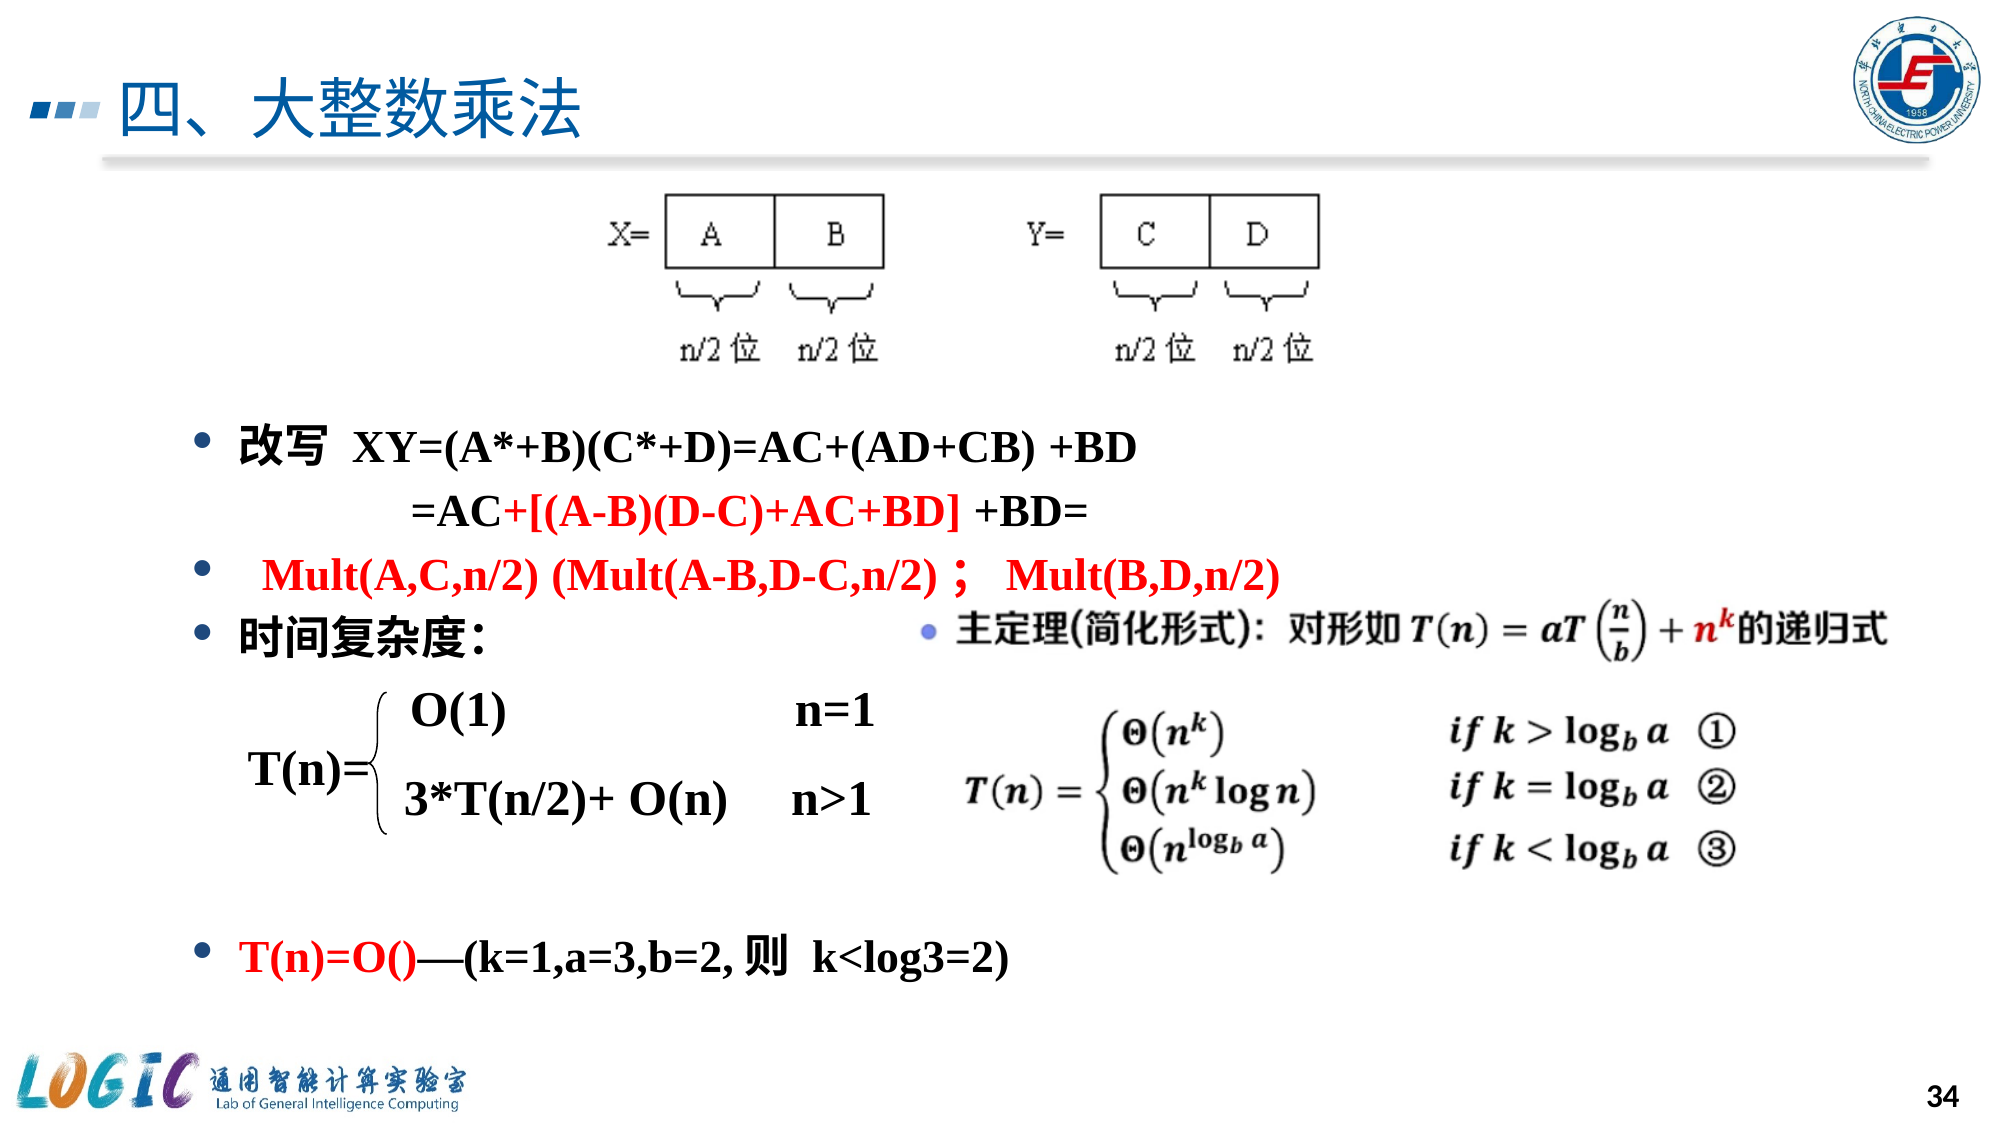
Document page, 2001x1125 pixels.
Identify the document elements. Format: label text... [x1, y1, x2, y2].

slide_number 34 [1866, 1063, 1975, 1124]
picture [1835, 3, 2001, 161]
text_box T(n)= [233, 727, 377, 803]
text_box 3*T(n/2)+ O(n) n>1 [389, 757, 888, 833]
text_box [368, 692, 387, 835]
text_box O(1) n=1 [394, 668, 889, 744]
picture [0, 1034, 479, 1123]
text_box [586, 177, 1334, 378]
picture [895, 582, 1979, 907]
title 四、大整数乘法 [102, 66, 1756, 173]
